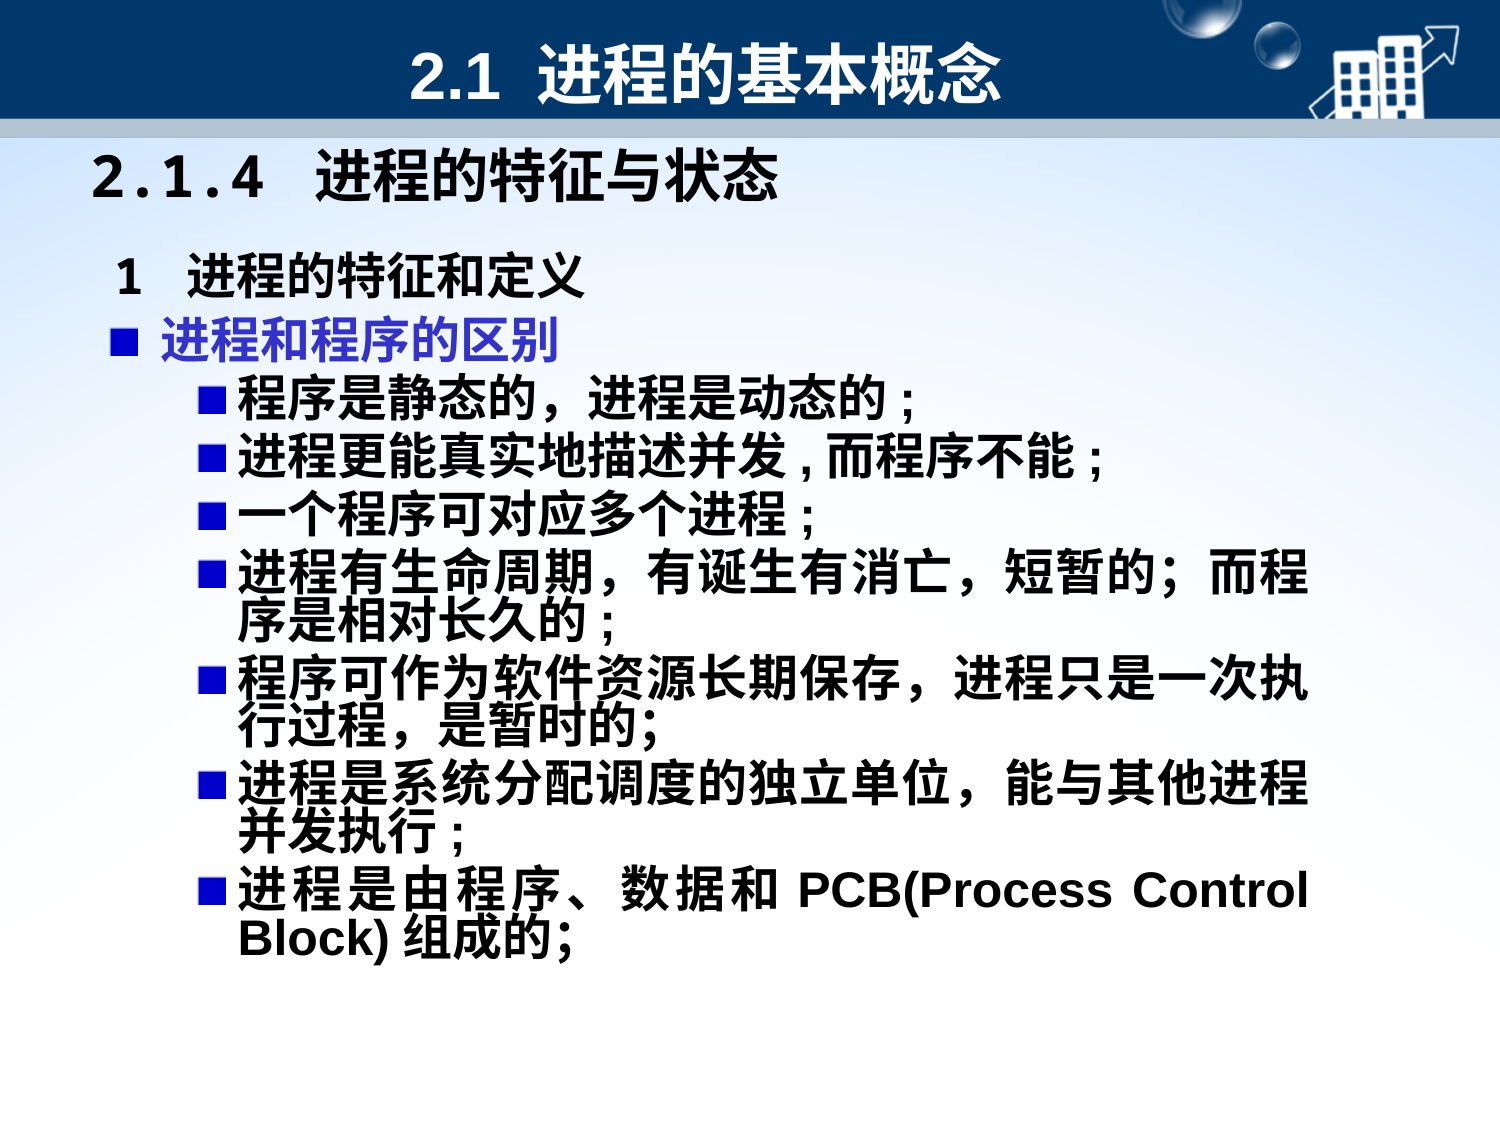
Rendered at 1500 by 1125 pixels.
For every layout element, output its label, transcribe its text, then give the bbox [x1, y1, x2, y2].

picture [0, 0, 1500, 1125]
text_box 1 进程的特征和定义 [99, 237, 1300, 313]
list 进程和程序的区别 程序是静态的，进程是动态的; 进程更能真实地描述并发,而程序不能; 一个程序可对应多个进程; 进程有生命周期，有诞生有消亡，短暂的；而程序是相对长久的; 程序可作为软件资源长期保存，进程只是一次执行过程，是暂时的； 进程是系统分配调度的独立单位，能与其他进程并发执行; 进程是由程序、数据和PCB(Process Control Block)组成的； [87, 312, 1325, 1025]
text_box 2.1.4 进程的特征与状态 [75, 132, 795, 217]
title 2.1 进程的基本概念 [75, 45, 1338, 100]
